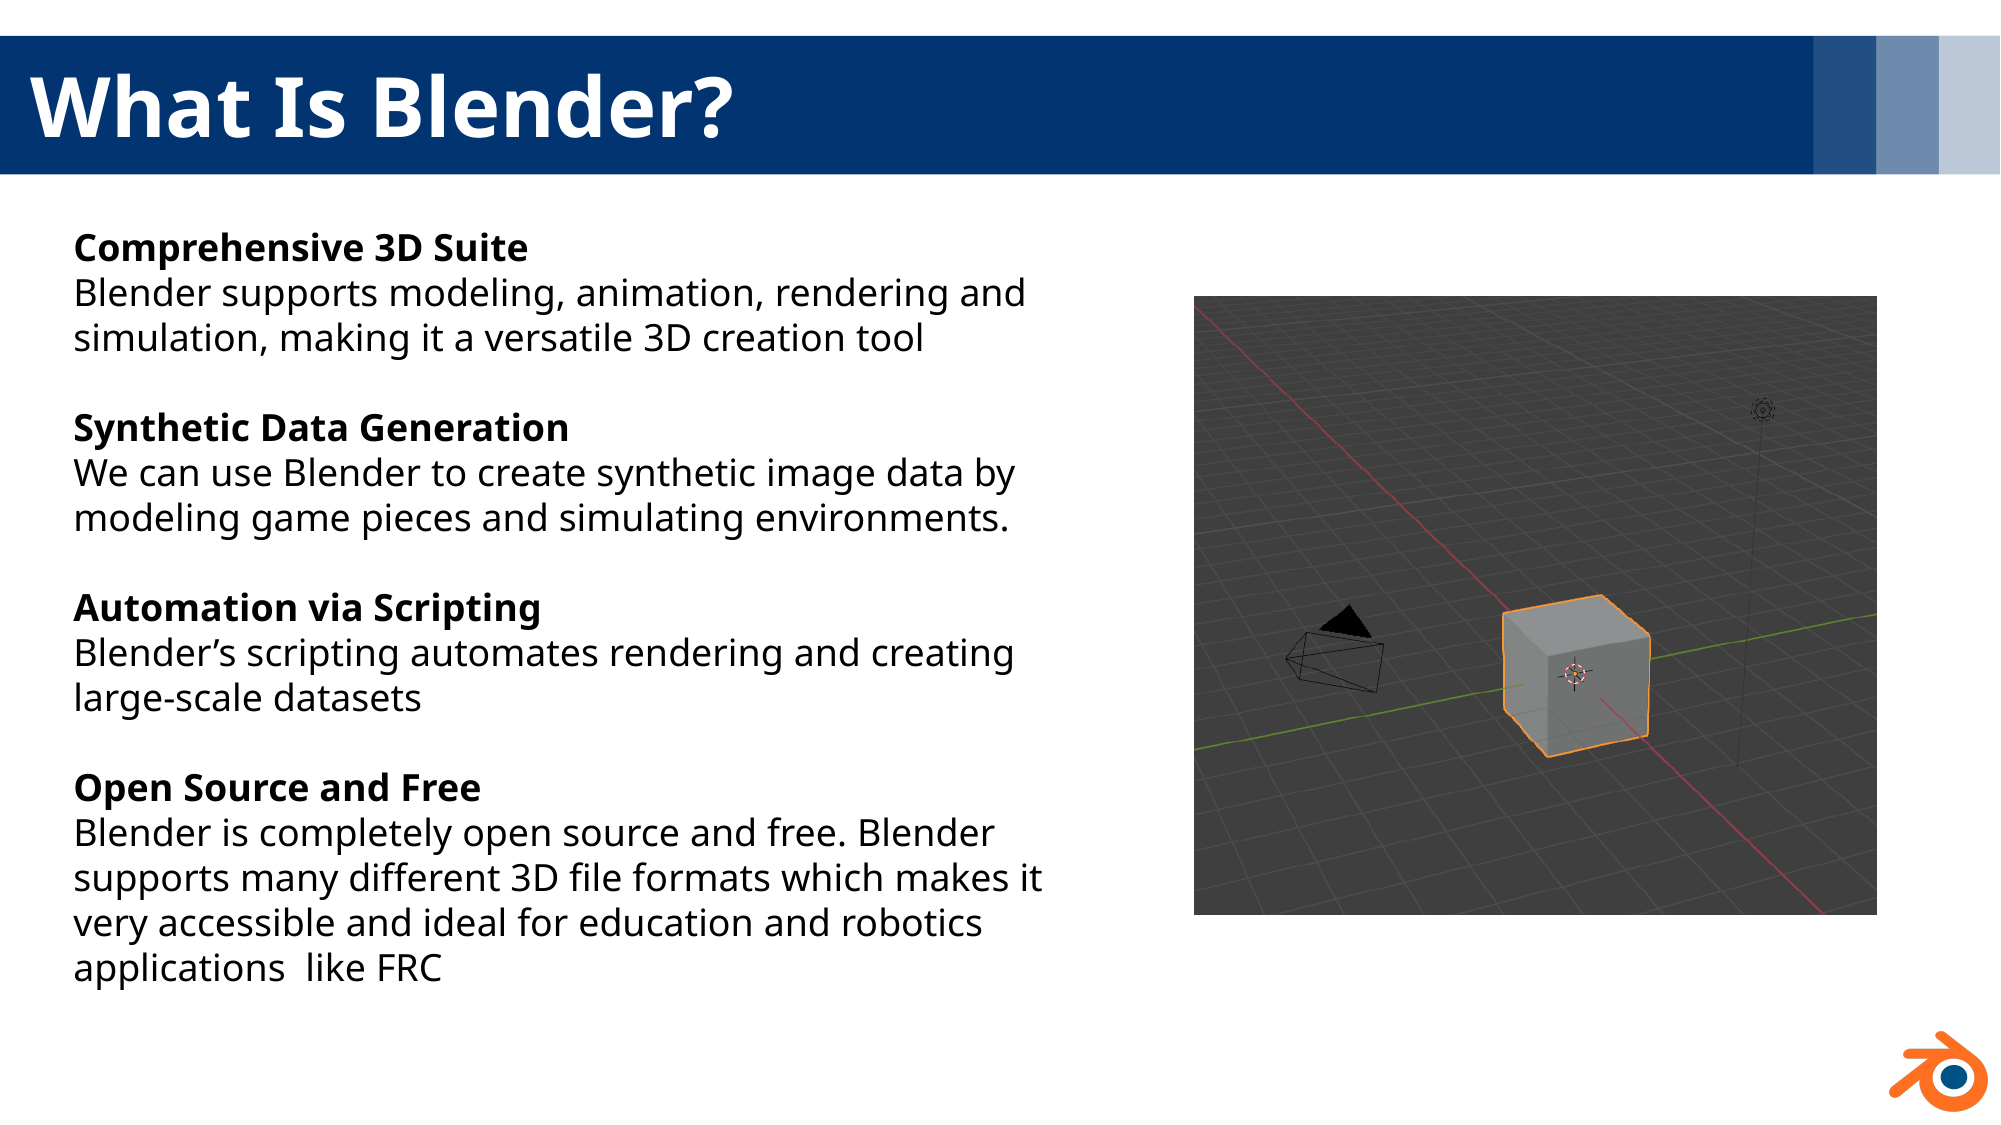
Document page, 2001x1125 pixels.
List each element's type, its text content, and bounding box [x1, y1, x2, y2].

picture [1887, 1029, 1990, 1114]
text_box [0, 35, 2000, 195]
picture [1194, 295, 1877, 915]
text_box Comprehensive 3D Suite Blender supports modeling, animation, rendering and simulation, making it a versatile 3D creation tool Synthetic Data Generation We can use Blender to create synthetic image data by modeling game pieces and simulating environments. Automation via Scripting Blender’s scripting automates rendering and creating large-scale datasets Open Source and Free Blender is completely open source and free. Blender supports many different 3D file formats which makes it very accessible and ideal for education and robotics applications like FRC [53, 204, 1069, 1089]
